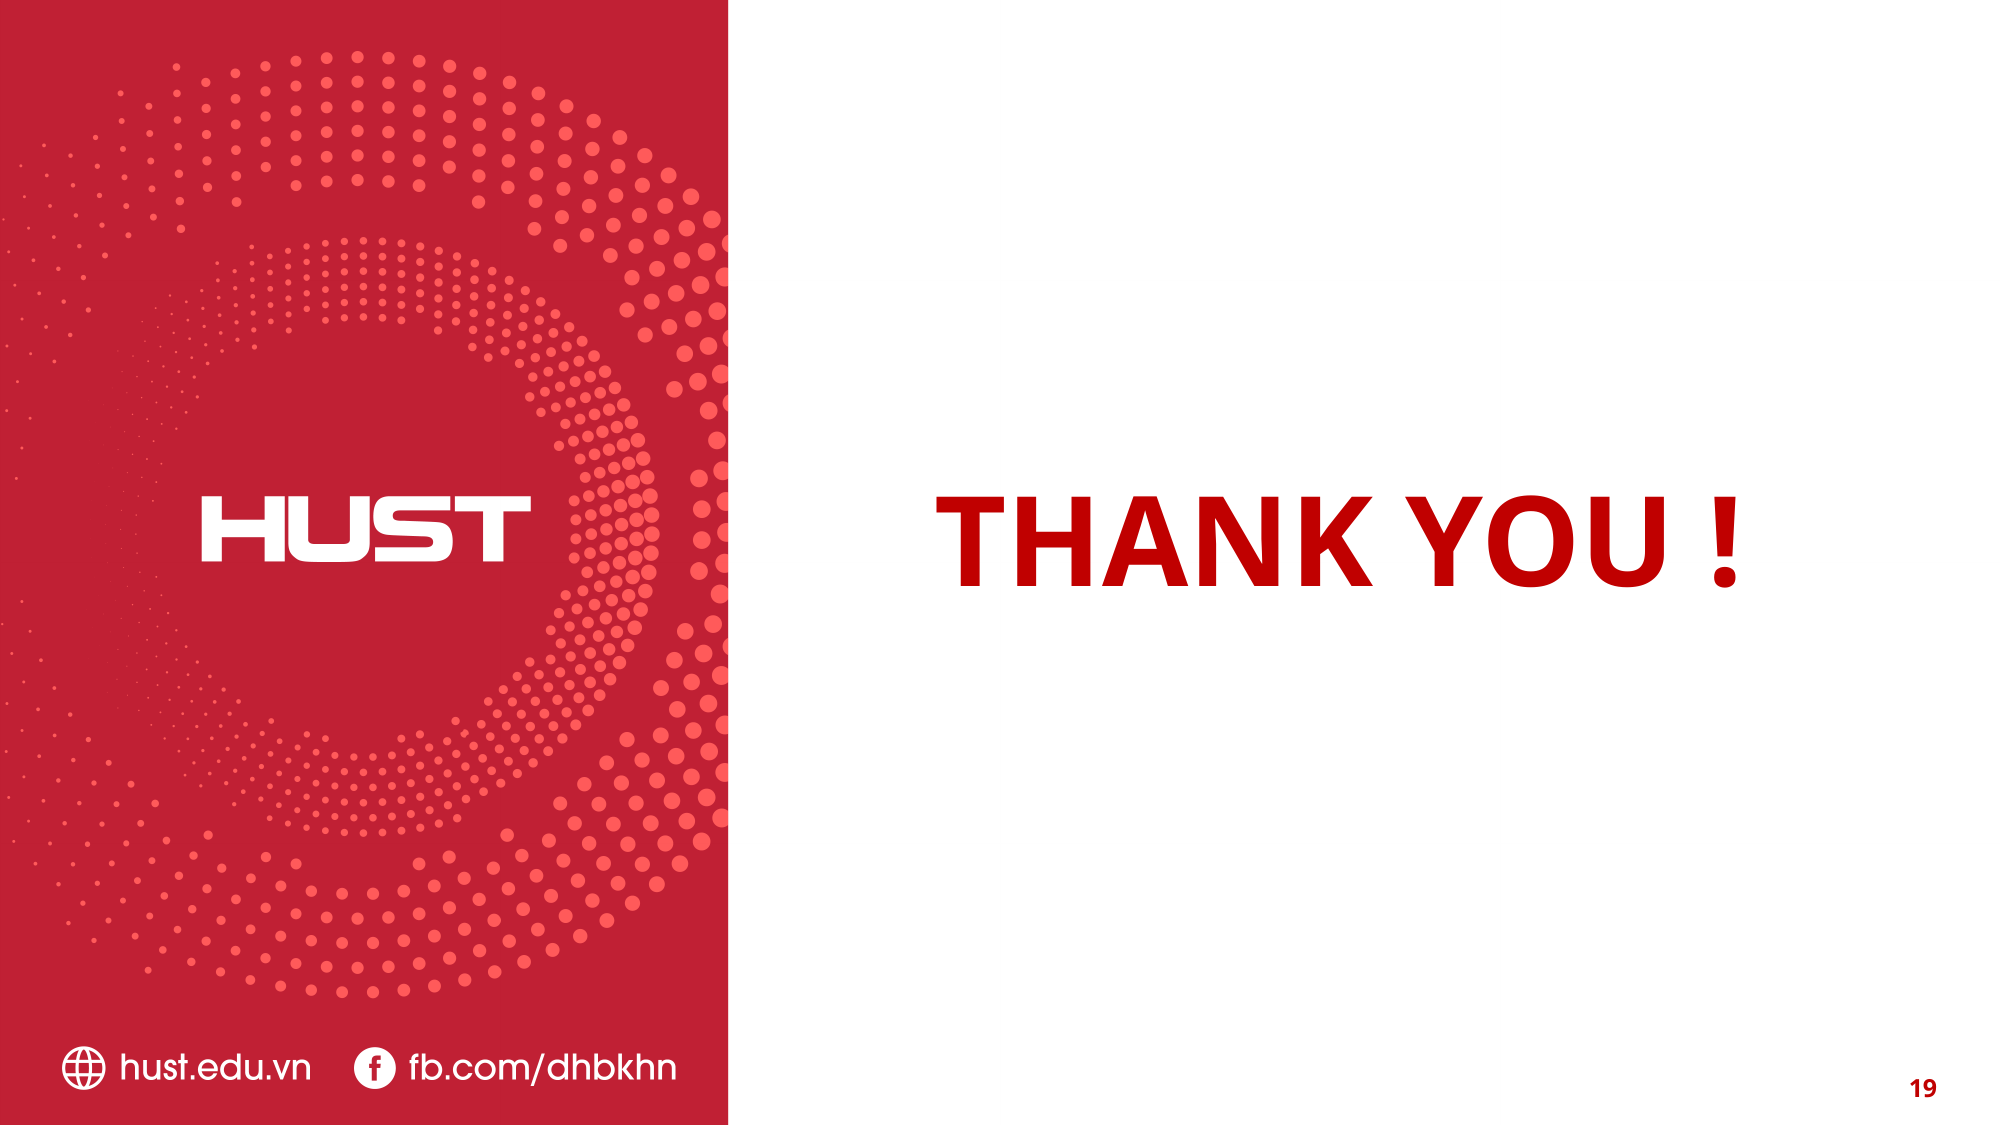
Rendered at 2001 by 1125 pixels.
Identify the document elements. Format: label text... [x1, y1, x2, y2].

picture [0, 0, 2001, 1125]
slide_number 19 [1502, 1065, 1953, 1125]
text_box THANK YOU ! [919, 470, 1809, 630]
